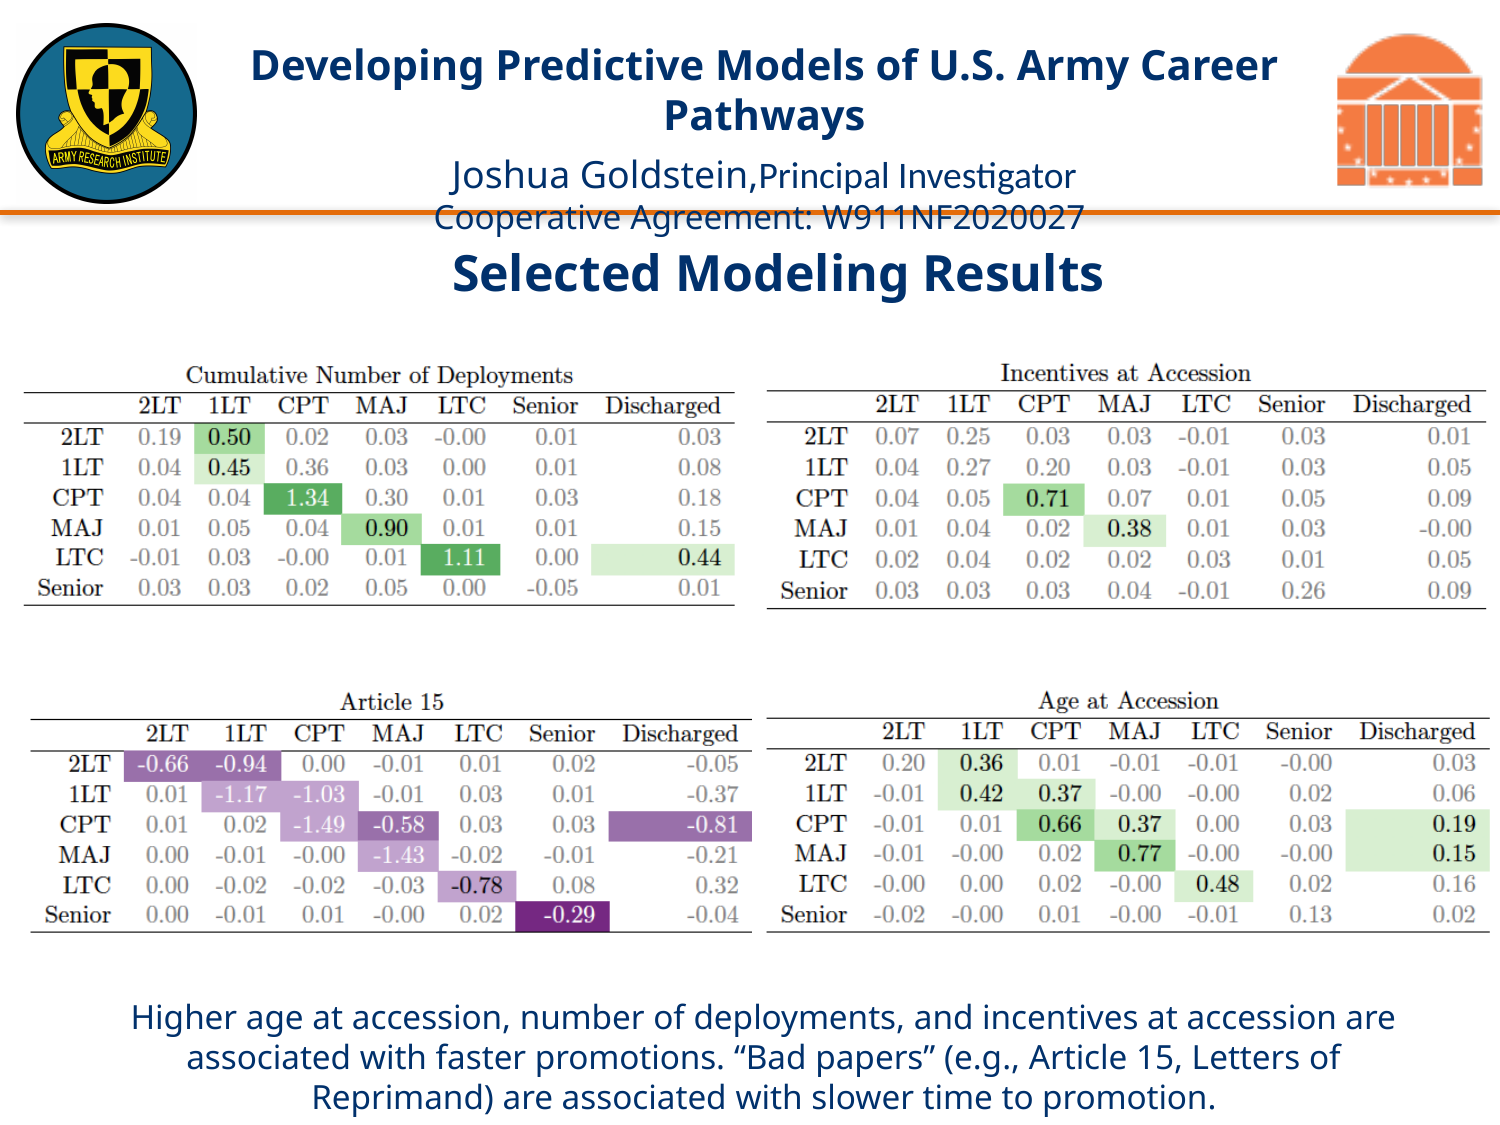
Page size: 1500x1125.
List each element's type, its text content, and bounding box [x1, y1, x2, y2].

text_box Developing Predictive Models of U.S. Army Career Pathways Joshua Goldstein,Principal Investigator Cooperative Agreement: W911NF2020027 [200, 31, 1366, 211]
text_box Selected Modeling Results [0, 233, 1500, 336]
picture [16, 335, 1500, 630]
picture [16, 664, 1500, 953]
picture [16, 23, 197, 205]
text_box Higher age at accession, number of deployments, and incentives at accession are associated with faster promotions. “Bad papers” (e.g., Article 15, Letters of Reprimand) are associated with slower time to promotion. [104, 988, 1425, 1124]
text_box Developing Predictive Models of U.S. Army Career Pathways Joshua Goldstein,Principal Investigator Cooperative Agreement: W911NF2020027 [162, 221, 1366, 233]
picture [1336, 29, 1488, 198]
